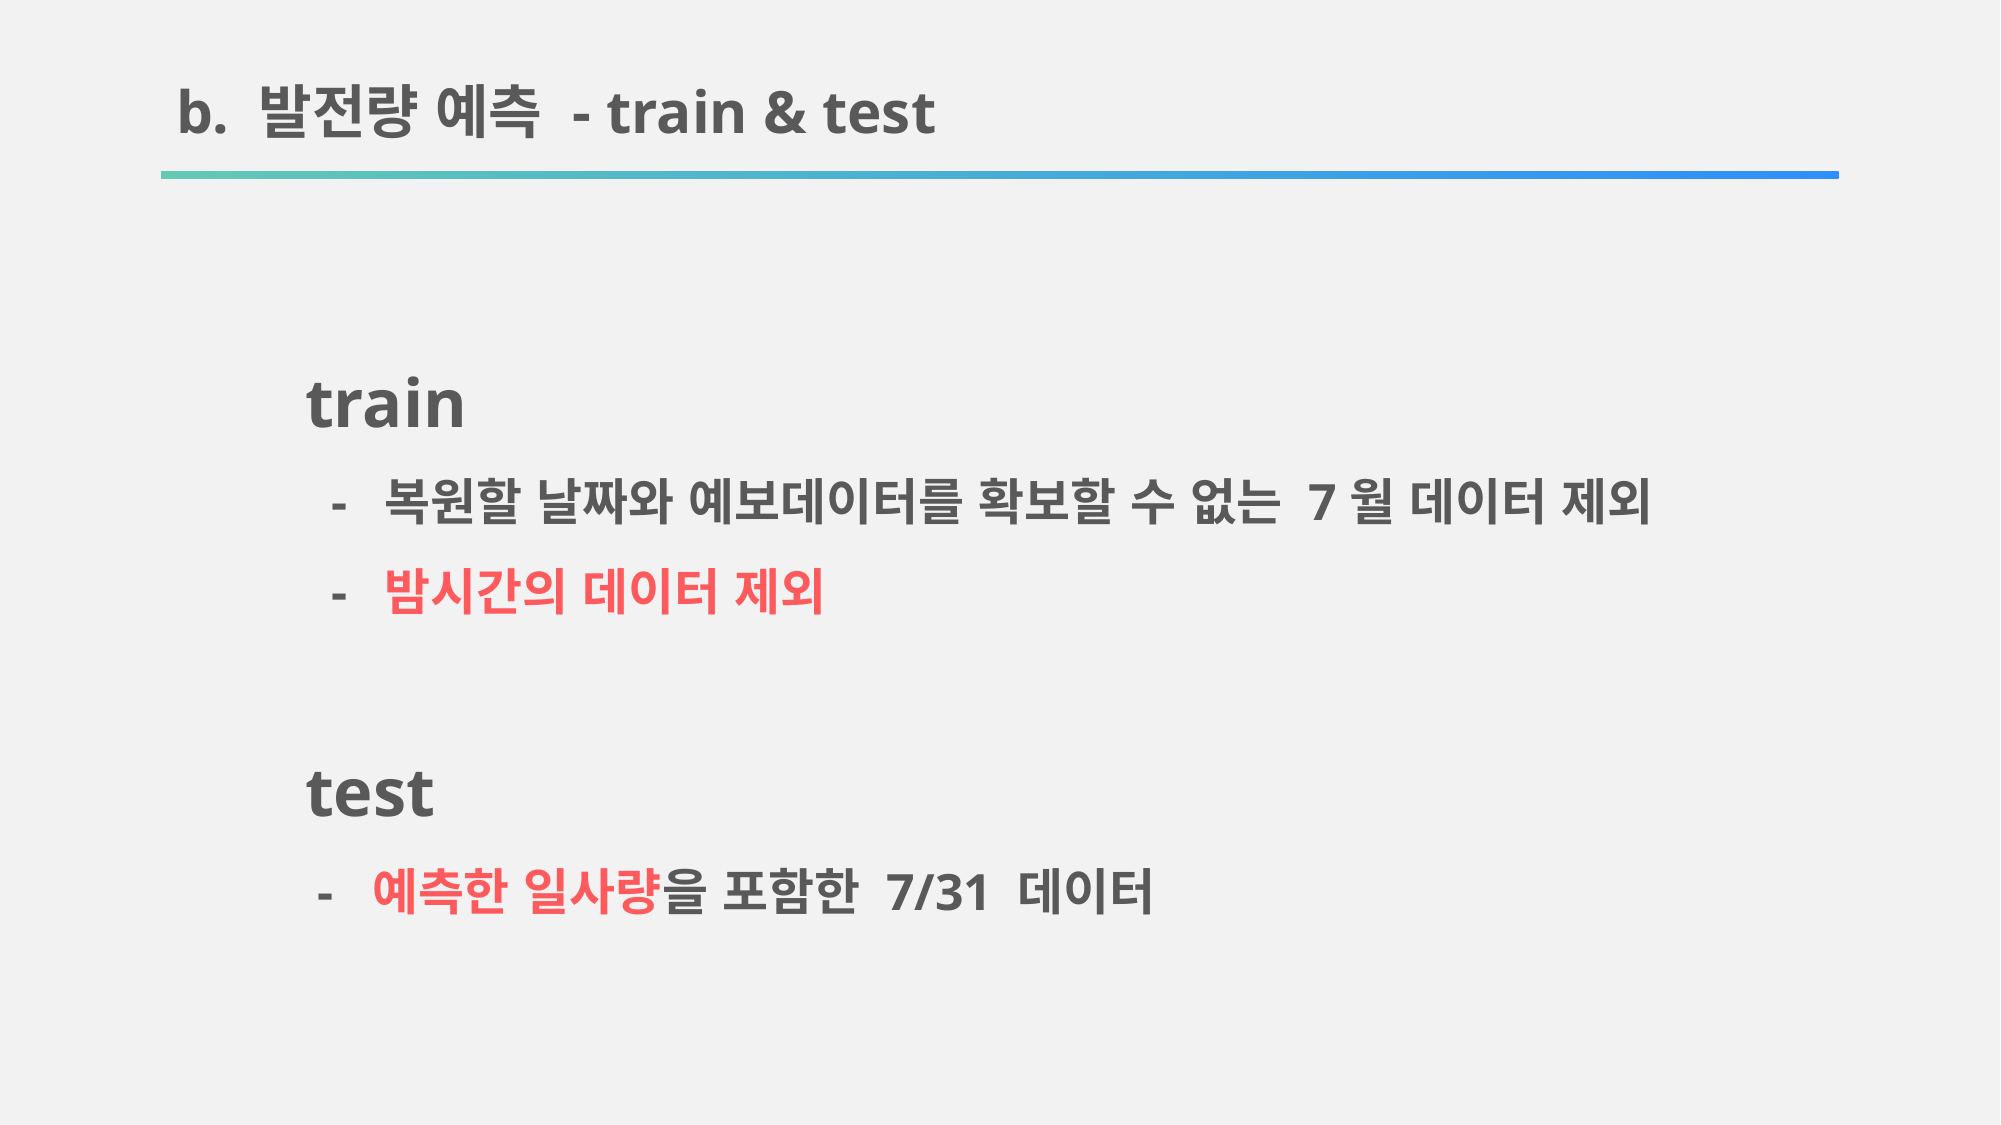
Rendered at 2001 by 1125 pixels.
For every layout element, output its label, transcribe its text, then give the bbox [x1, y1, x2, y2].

text_box train - 복원할 날짜와 예보데이터를 확보할 수 없는 7월 데이터 제외 - 밤시간의 데이터 제외 test - 예측한 일사량을 포함한 7/31 데이터 [290, 312, 1765, 928]
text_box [161, 32, 1839, 179]
